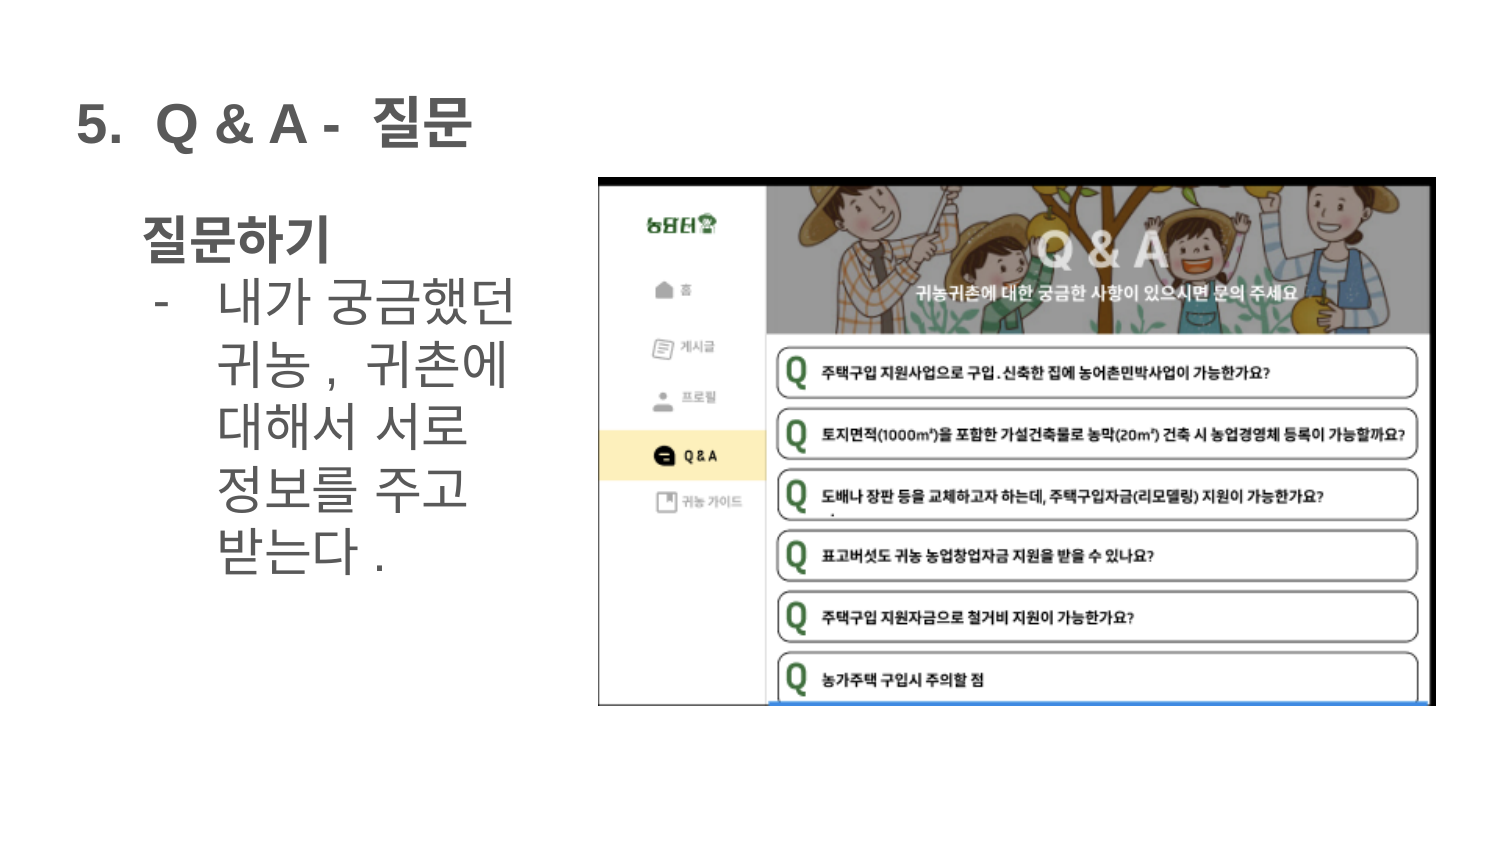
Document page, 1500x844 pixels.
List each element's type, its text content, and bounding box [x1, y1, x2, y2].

picture [598, 177, 1437, 706]
text_box 질문하기 내가 궁금했던 귀농, 귀촌에 대해서 서로 정보를 주고 받는다. [126, 192, 593, 598]
text_box 5. Q & A - 질문 [61, 72, 906, 170]
